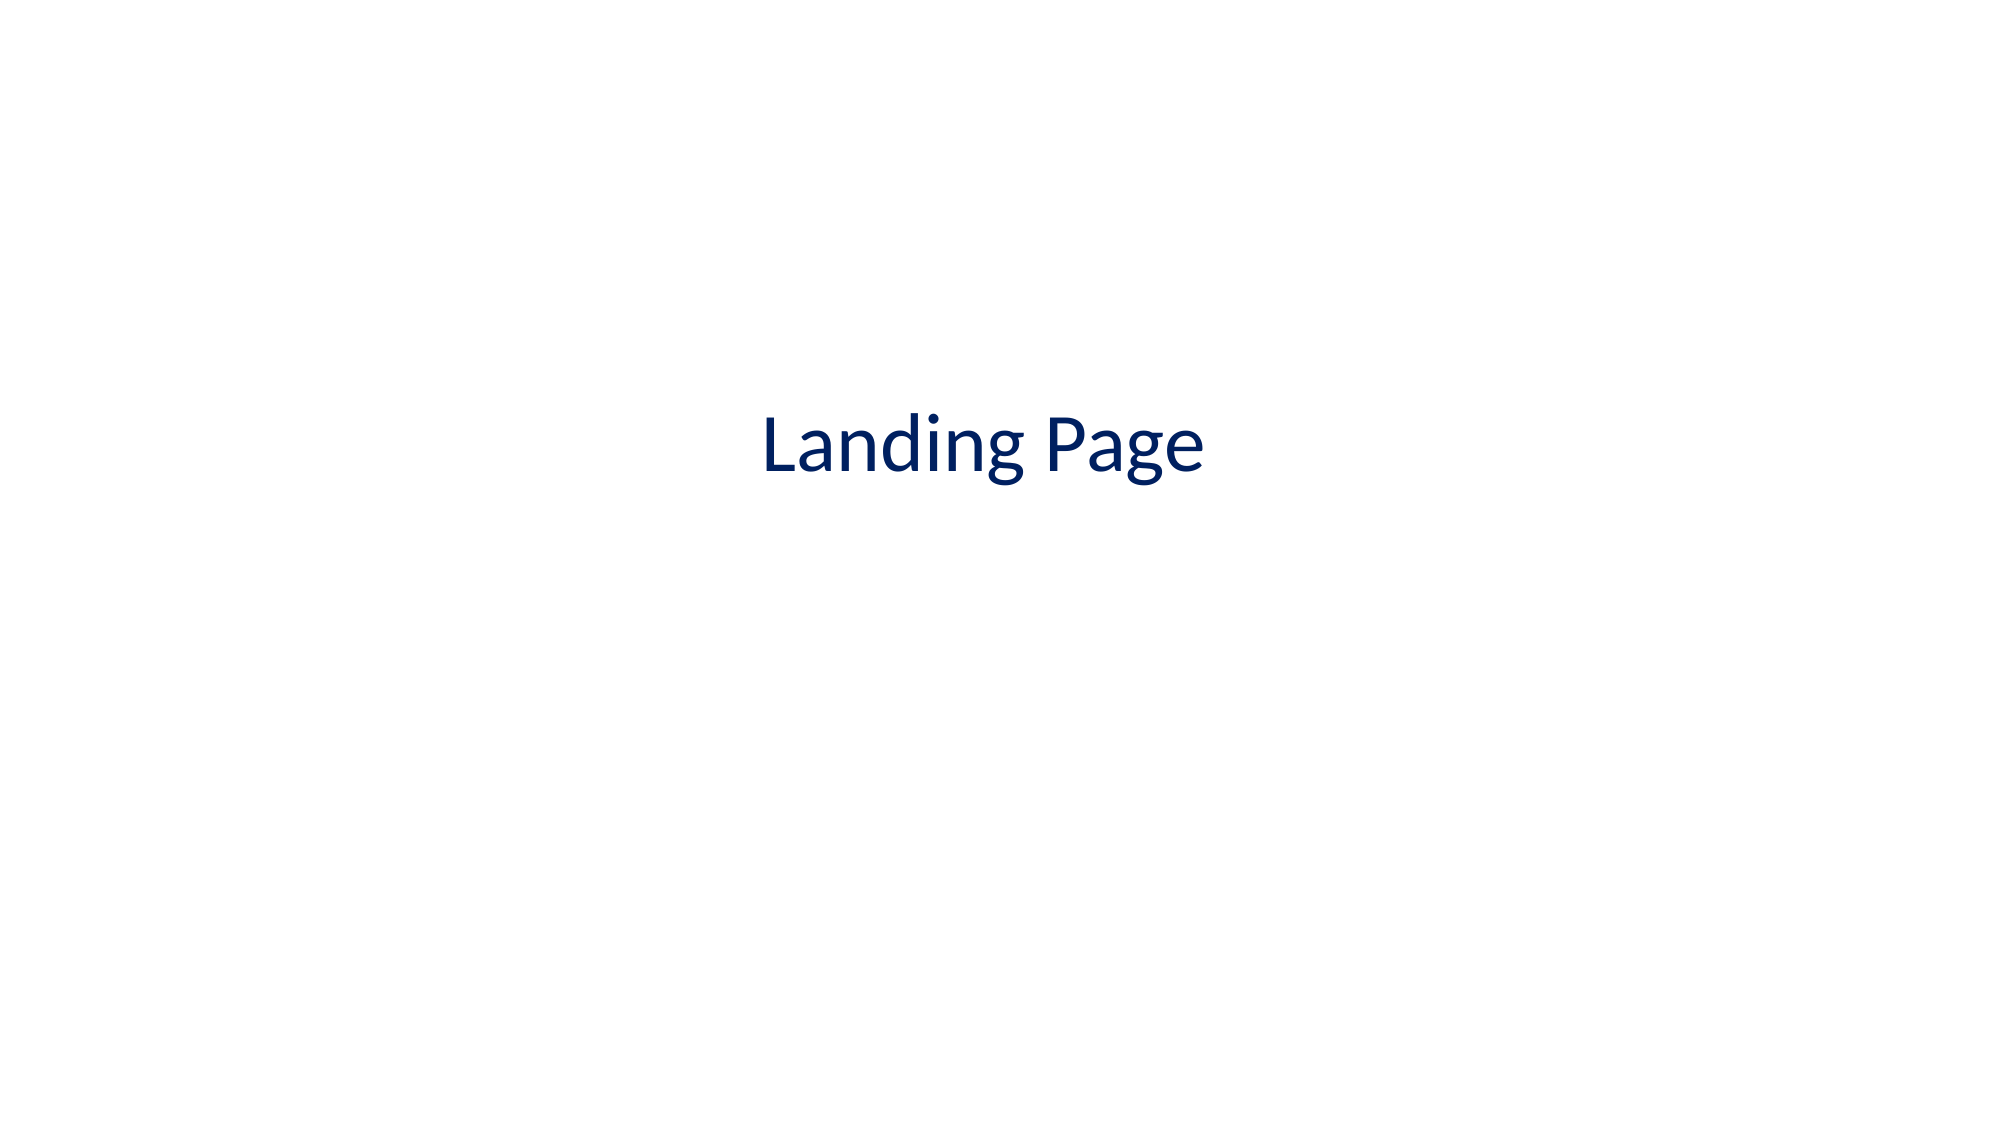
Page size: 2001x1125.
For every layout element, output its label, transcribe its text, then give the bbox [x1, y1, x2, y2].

text_box Landing Page [746, 381, 1222, 496]
